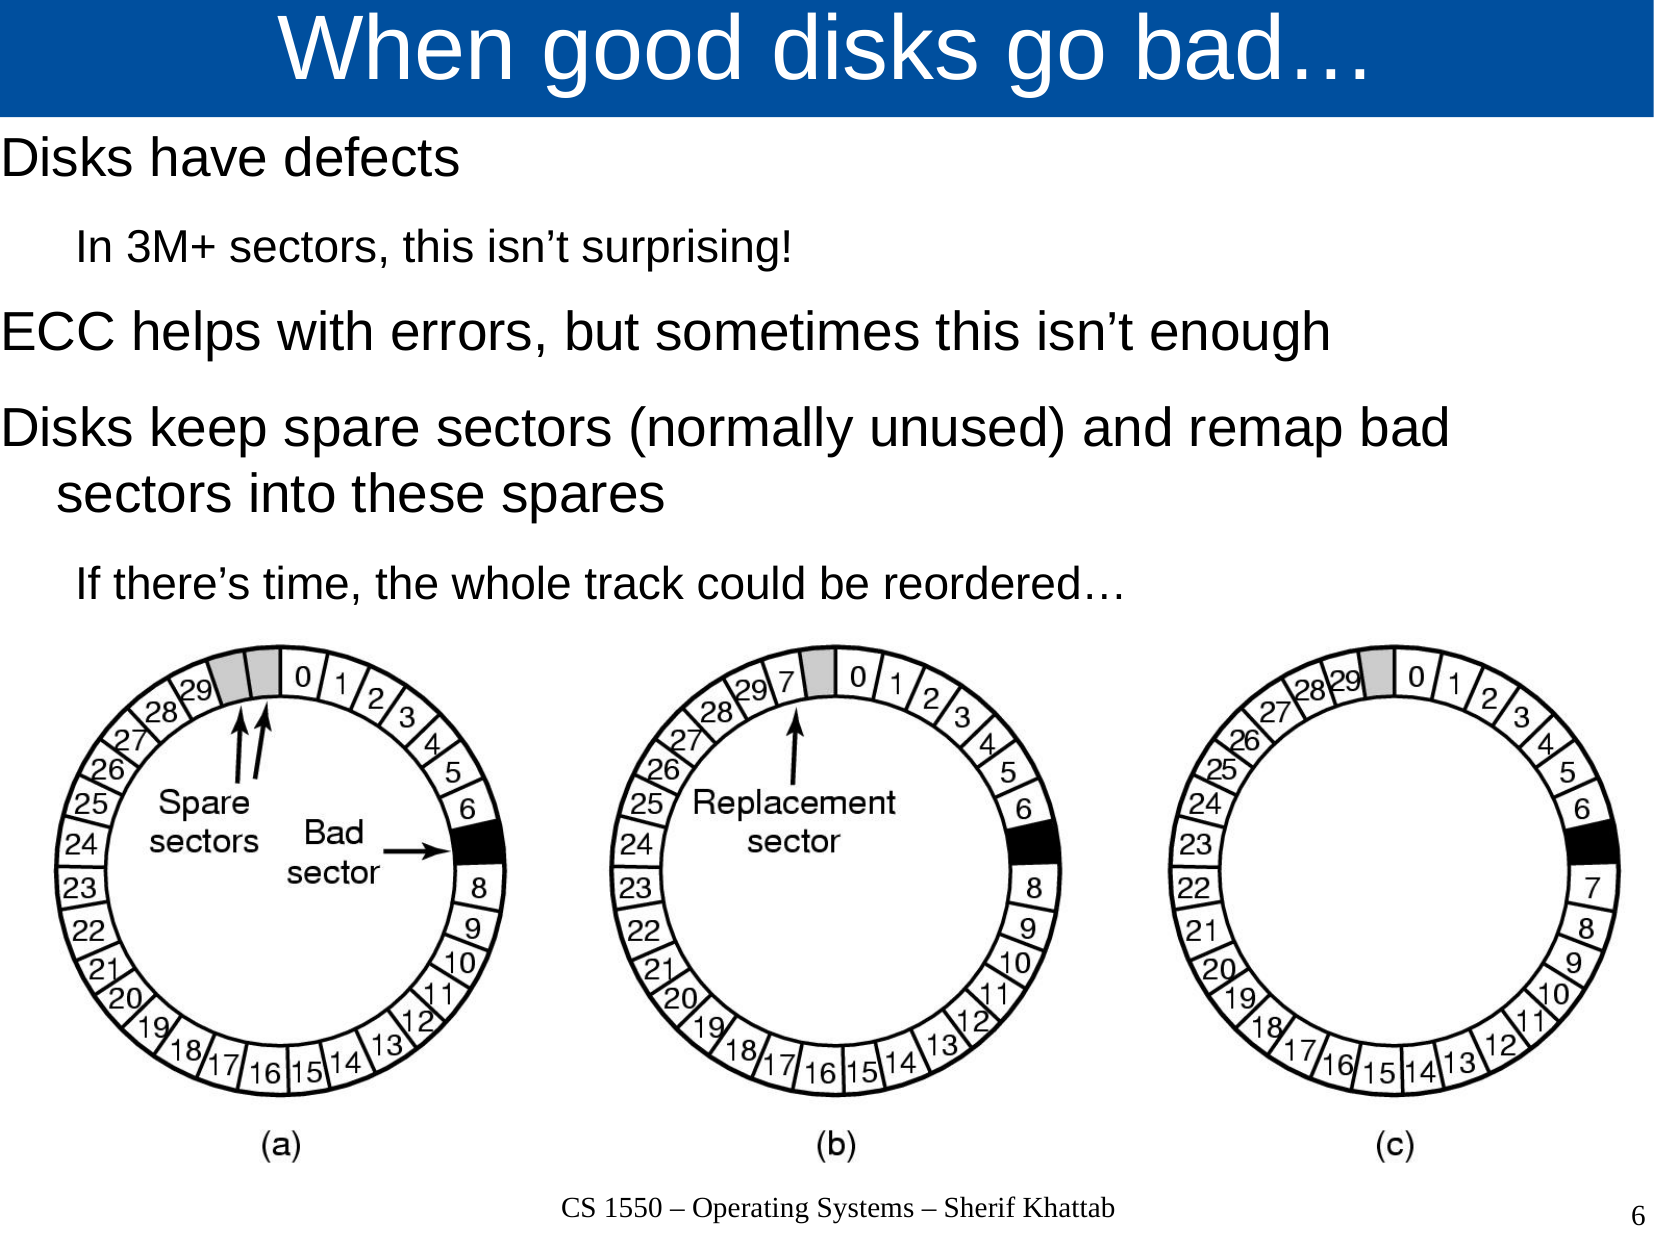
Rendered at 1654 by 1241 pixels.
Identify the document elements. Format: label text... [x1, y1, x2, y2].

slide_number 6 [1265, 1198, 1647, 1241]
title When good disks go bad… [0, 0, 1654, 118]
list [50, 638, 1627, 1173]
list Disks have defects In 3M+ sectors, this isn’t surprising! ECC helps with errors, but sometimes this isn’t enough Disks keep spare sectors (normally unused) and remap bad sectors into these spares If there’s time, the whole track could be reordered… [0, 121, 1468, 556]
footer CS 1550 – Operating Systems – Sherif Khattab [460, 1190, 1217, 1241]
